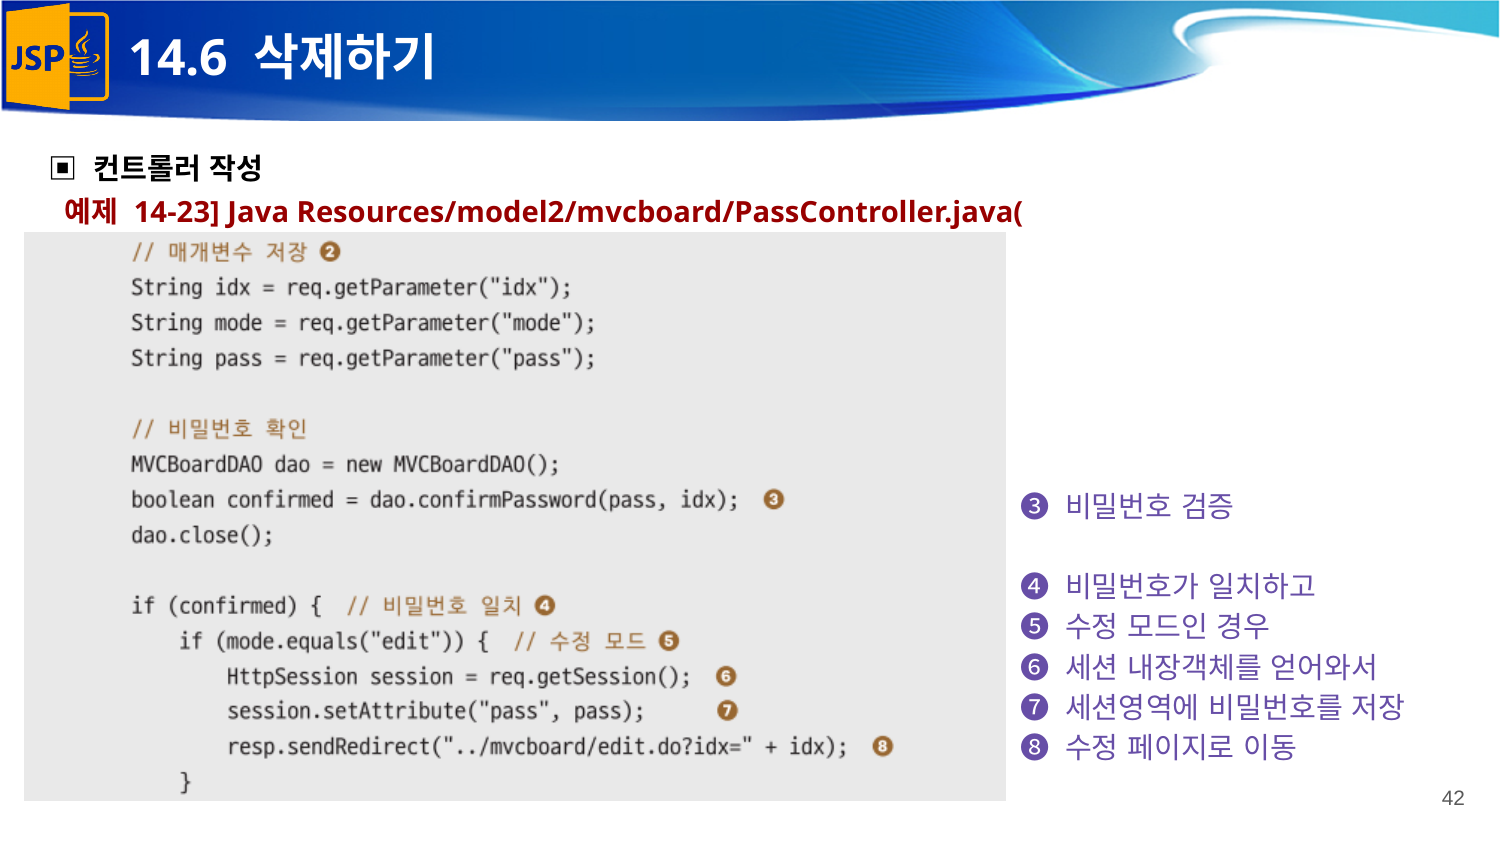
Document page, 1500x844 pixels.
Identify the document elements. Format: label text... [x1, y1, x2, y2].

text_box ▣ 컨트롤러 작성 [33, 129, 1432, 232]
text_box 예제 14-23] Java Resources/model2/mvcboard/PassController.java(계속) [49, 173, 1077, 238]
text_box ❸ 비밀번호 검증 ❹ 비밀번호가 일치하고 ❺ 수정 모드인 경우 ❻ 세션 내장객체를 얻어와서 ❼ 세션영역에 비밀번호를 저장 ❽ 수정 페이지로 이동 [1010, 232, 1500, 793]
title 14.6 삭제하기 [113, 10, 1500, 105]
slide_number ‹#› [1389, 793, 1480, 830]
picture [24, 232, 1006, 801]
picture [0, 0, 1500, 121]
